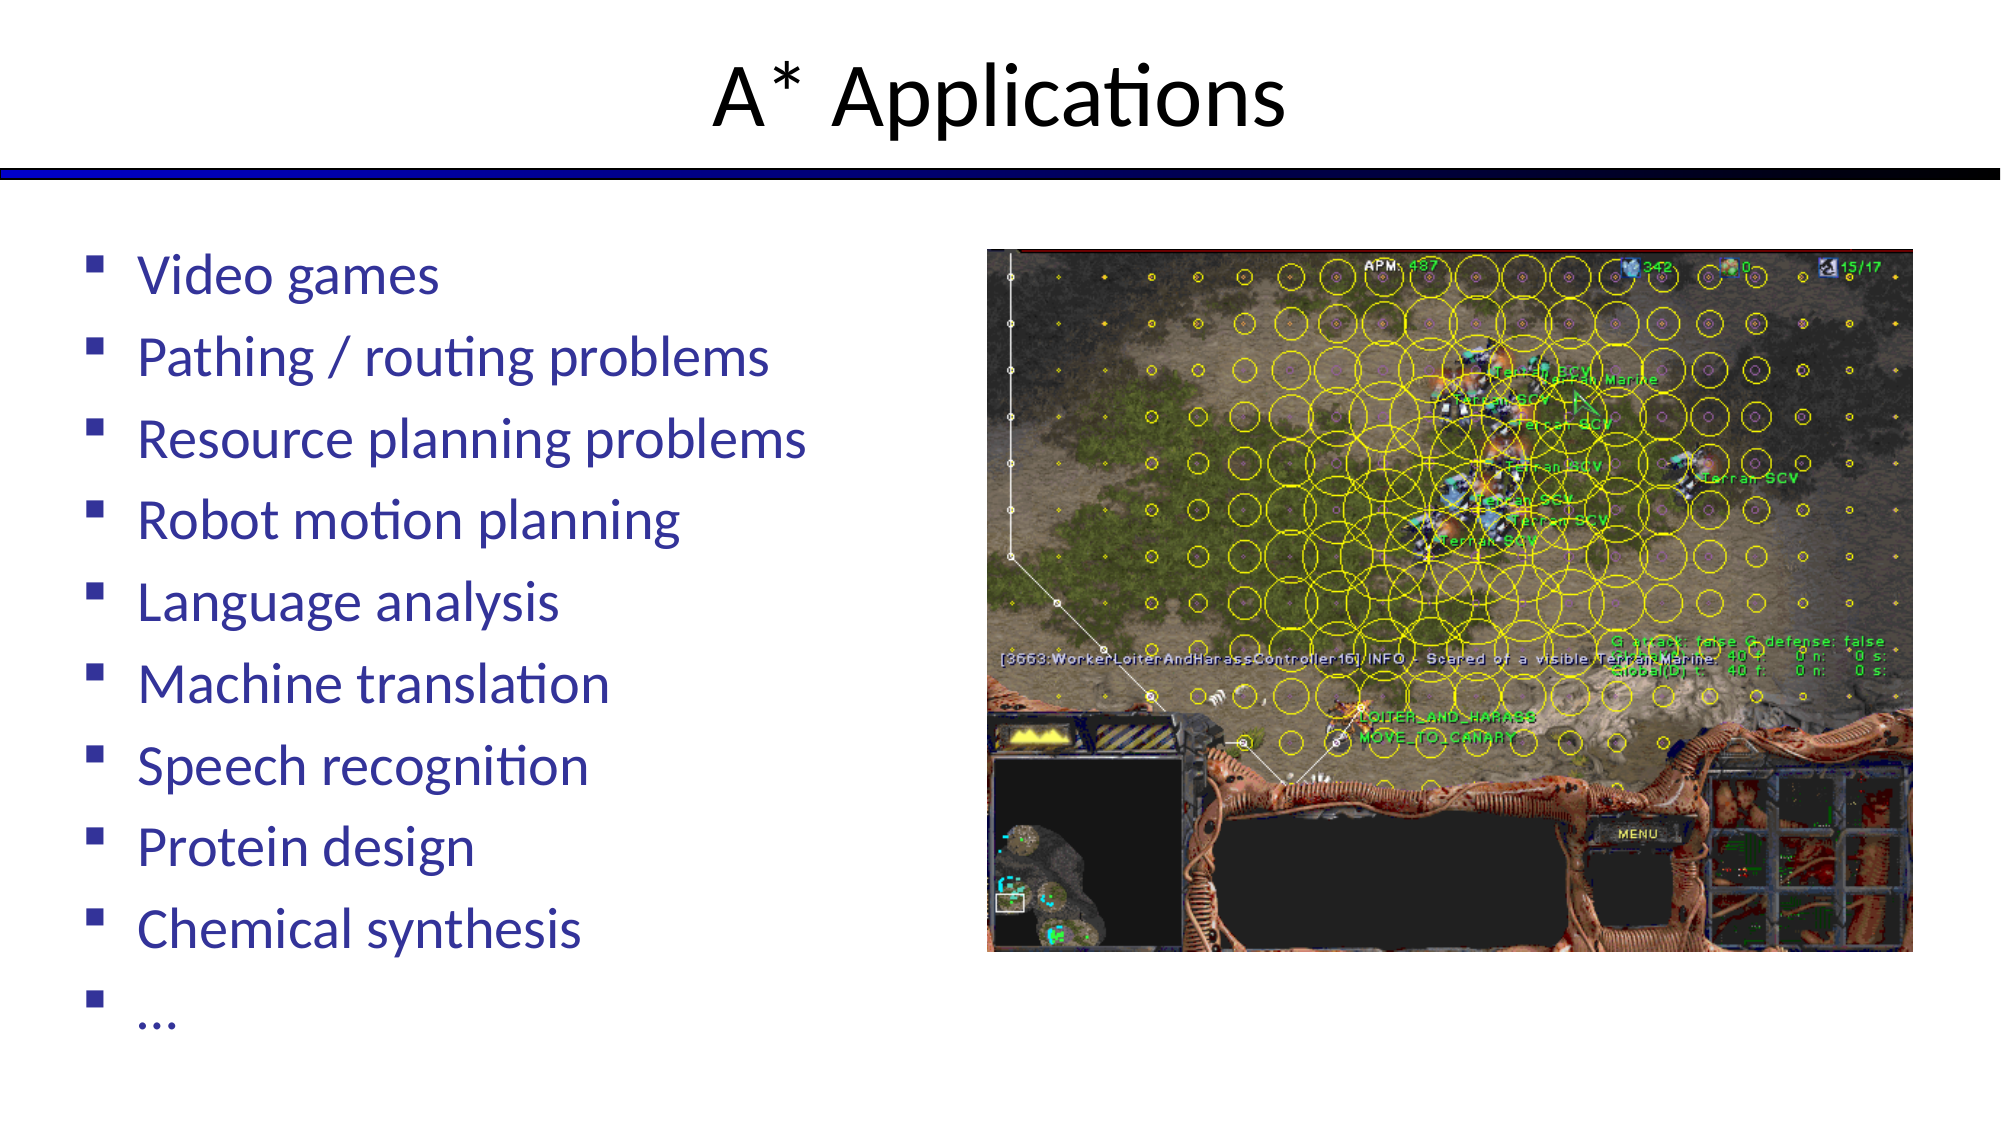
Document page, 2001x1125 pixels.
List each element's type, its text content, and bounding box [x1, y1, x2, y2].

list Video games Pathing / routing problems Resource planning problems Robot motion planning Language analysis Machine translation Speech recognition Protein design Chemical synthesis … [66, 228, 1934, 1006]
picture [987, 249, 1913, 952]
title A* Applications [0, 0, 2000, 184]
